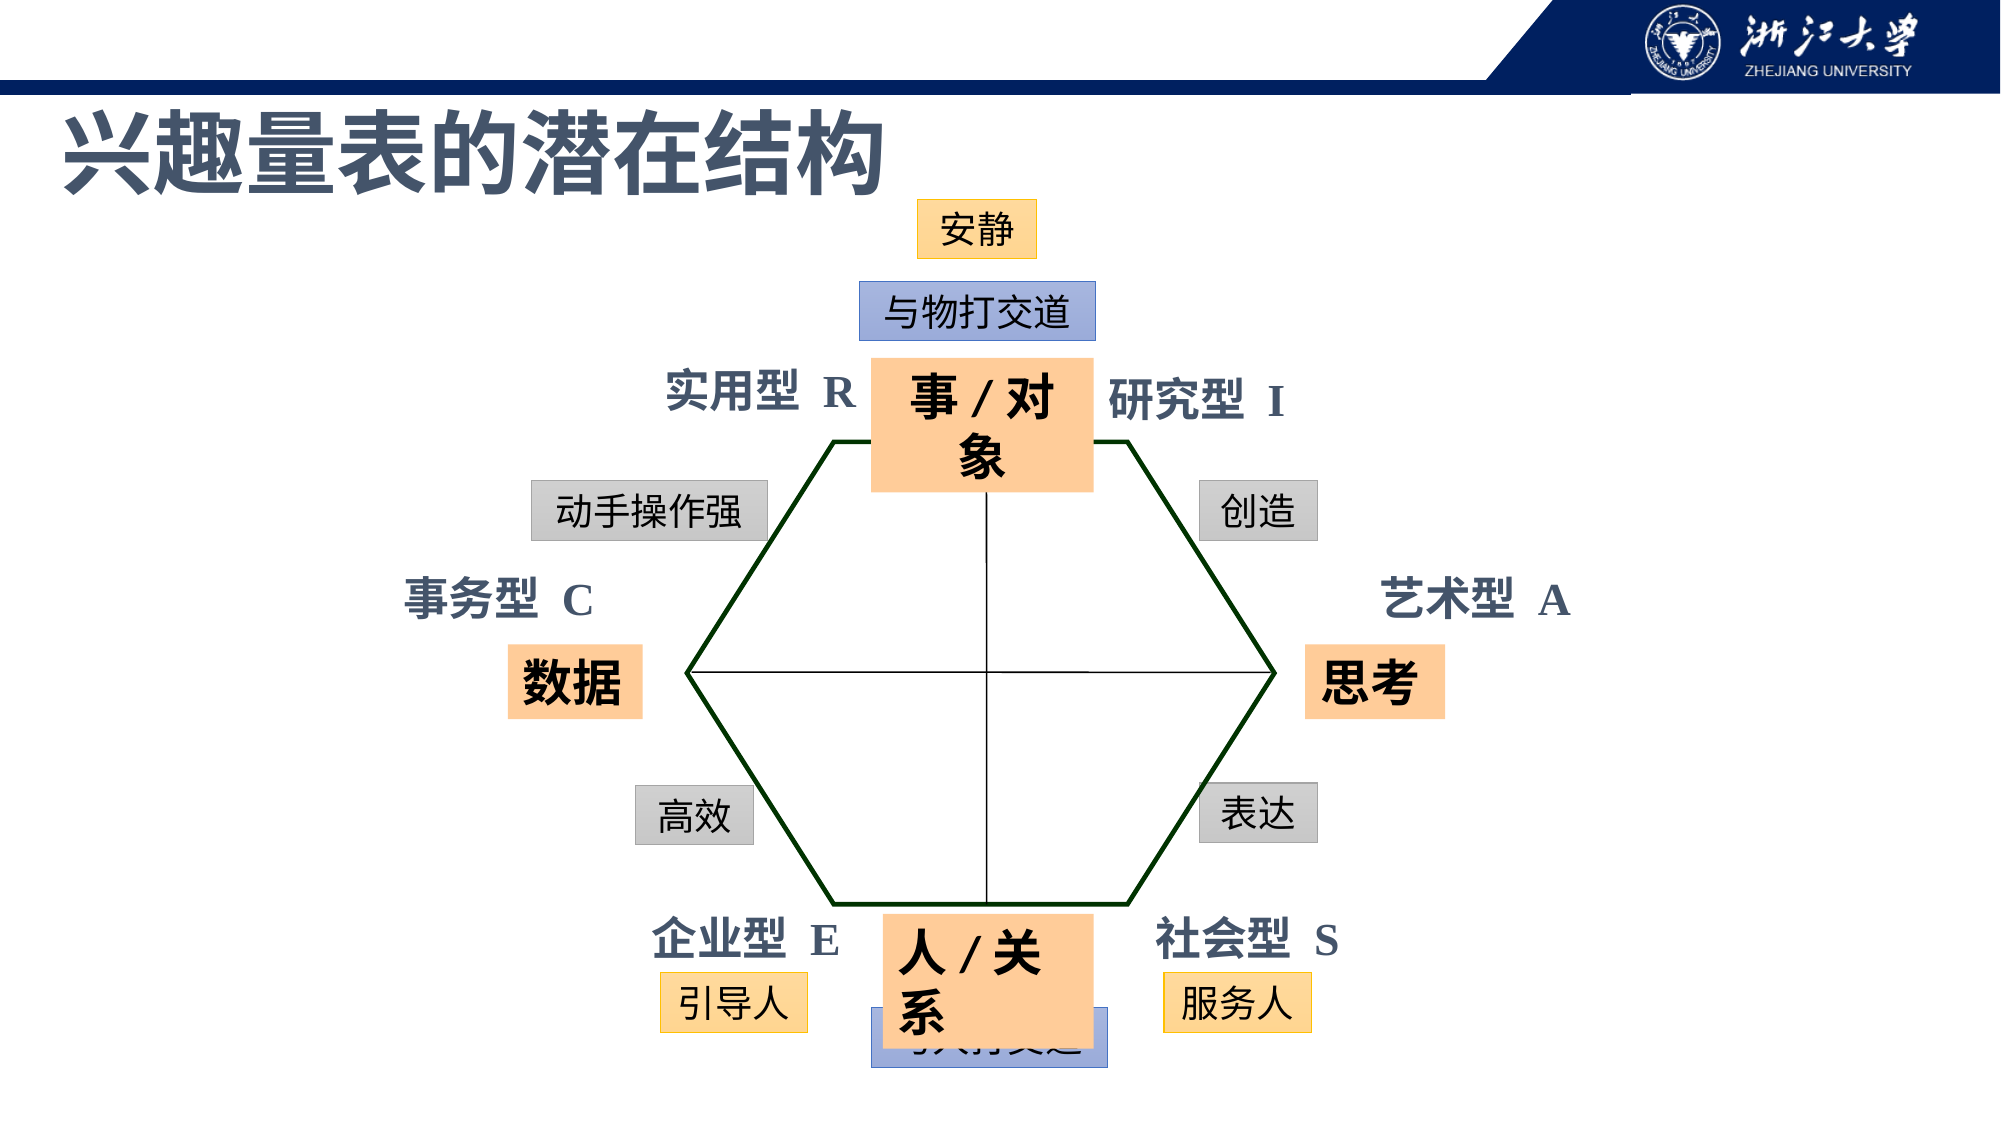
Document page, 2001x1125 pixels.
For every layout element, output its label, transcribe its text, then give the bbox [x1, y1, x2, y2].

text_box 服务人 [1163, 990, 1312, 1033]
text_box 与物打交道 [859, 281, 1096, 341]
text_box 安静 [917, 252, 1037, 259]
text_box 与人打交道 [871, 1007, 1108, 1068]
text_box 引导人 [660, 990, 808, 1033]
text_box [324, 354, 1617, 990]
title 兴趣量表的潜在结构 [46, 64, 1104, 252]
picture [1645, 2, 1930, 85]
